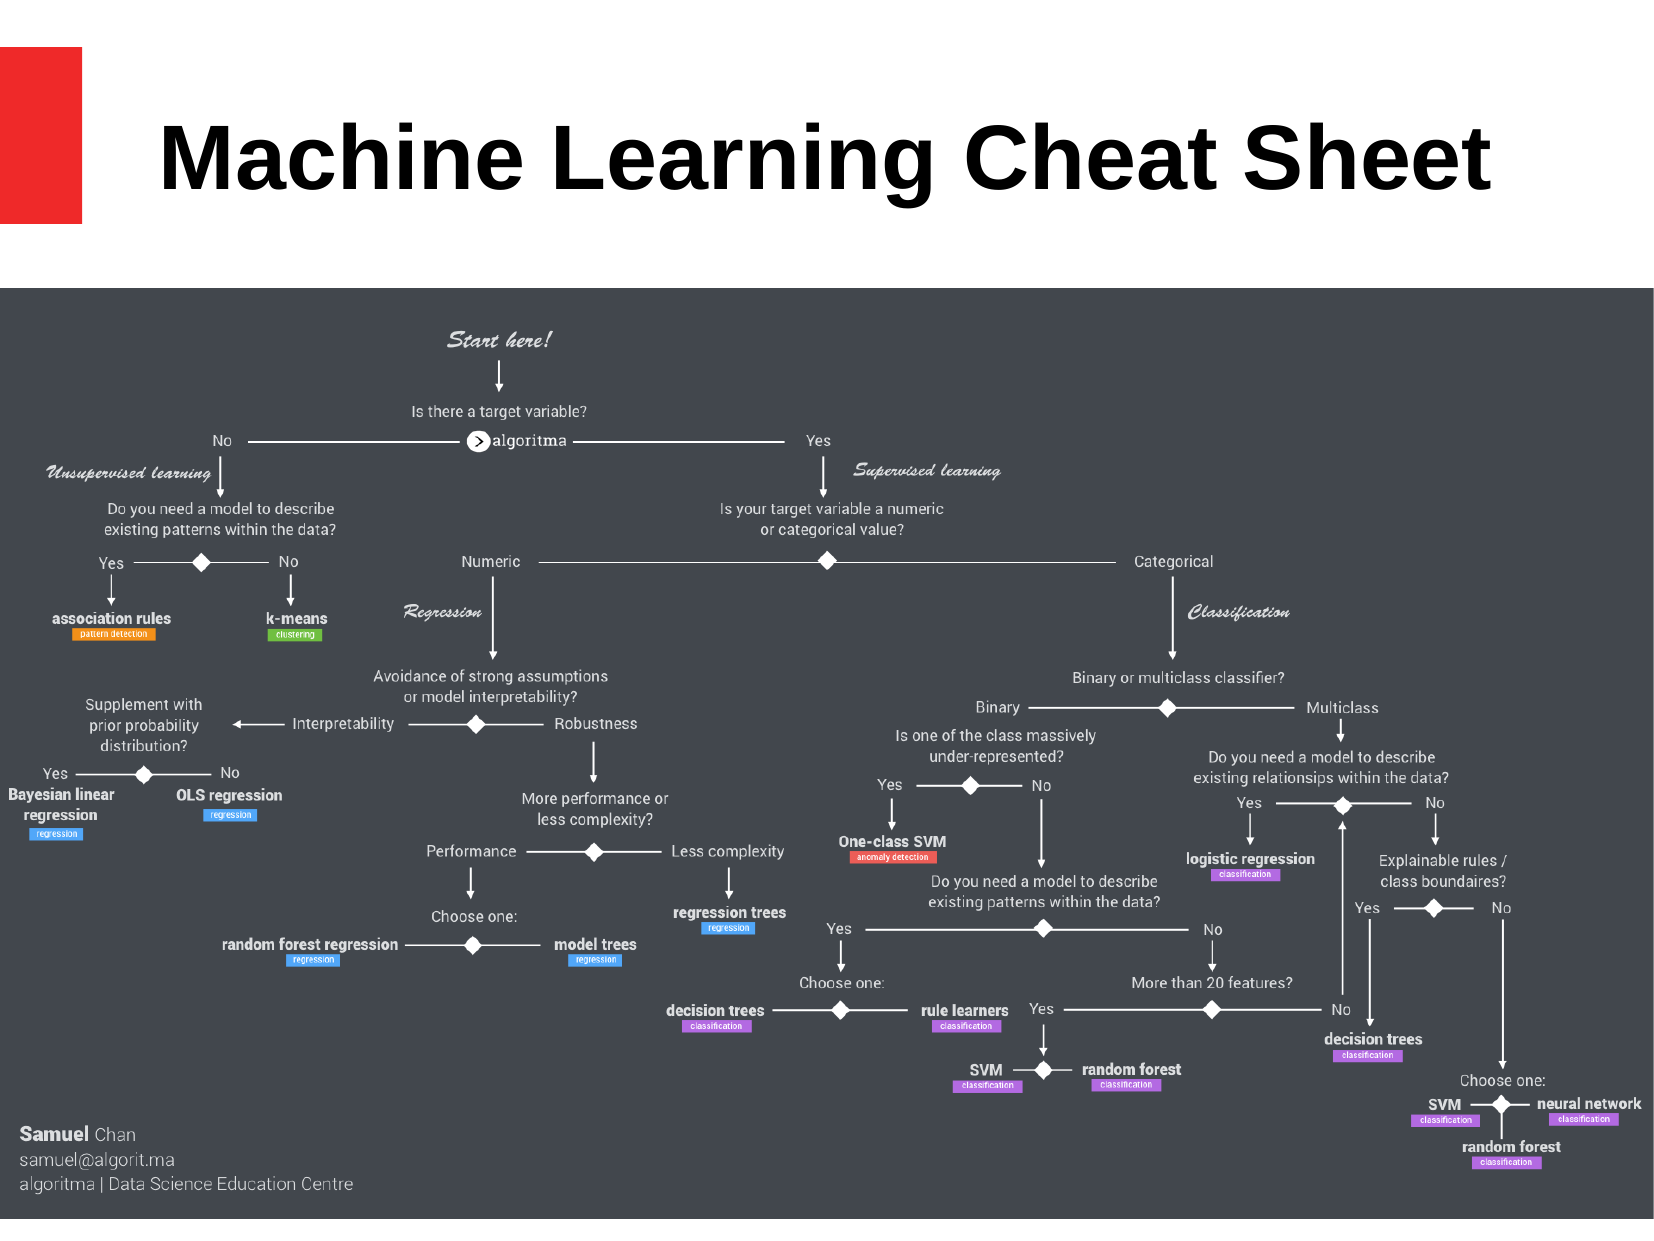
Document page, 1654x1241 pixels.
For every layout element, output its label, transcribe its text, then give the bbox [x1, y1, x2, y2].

text_box Machine Learning Cheat Sheet [82, 49, 1571, 257]
picture [0, 288, 1654, 1219]
